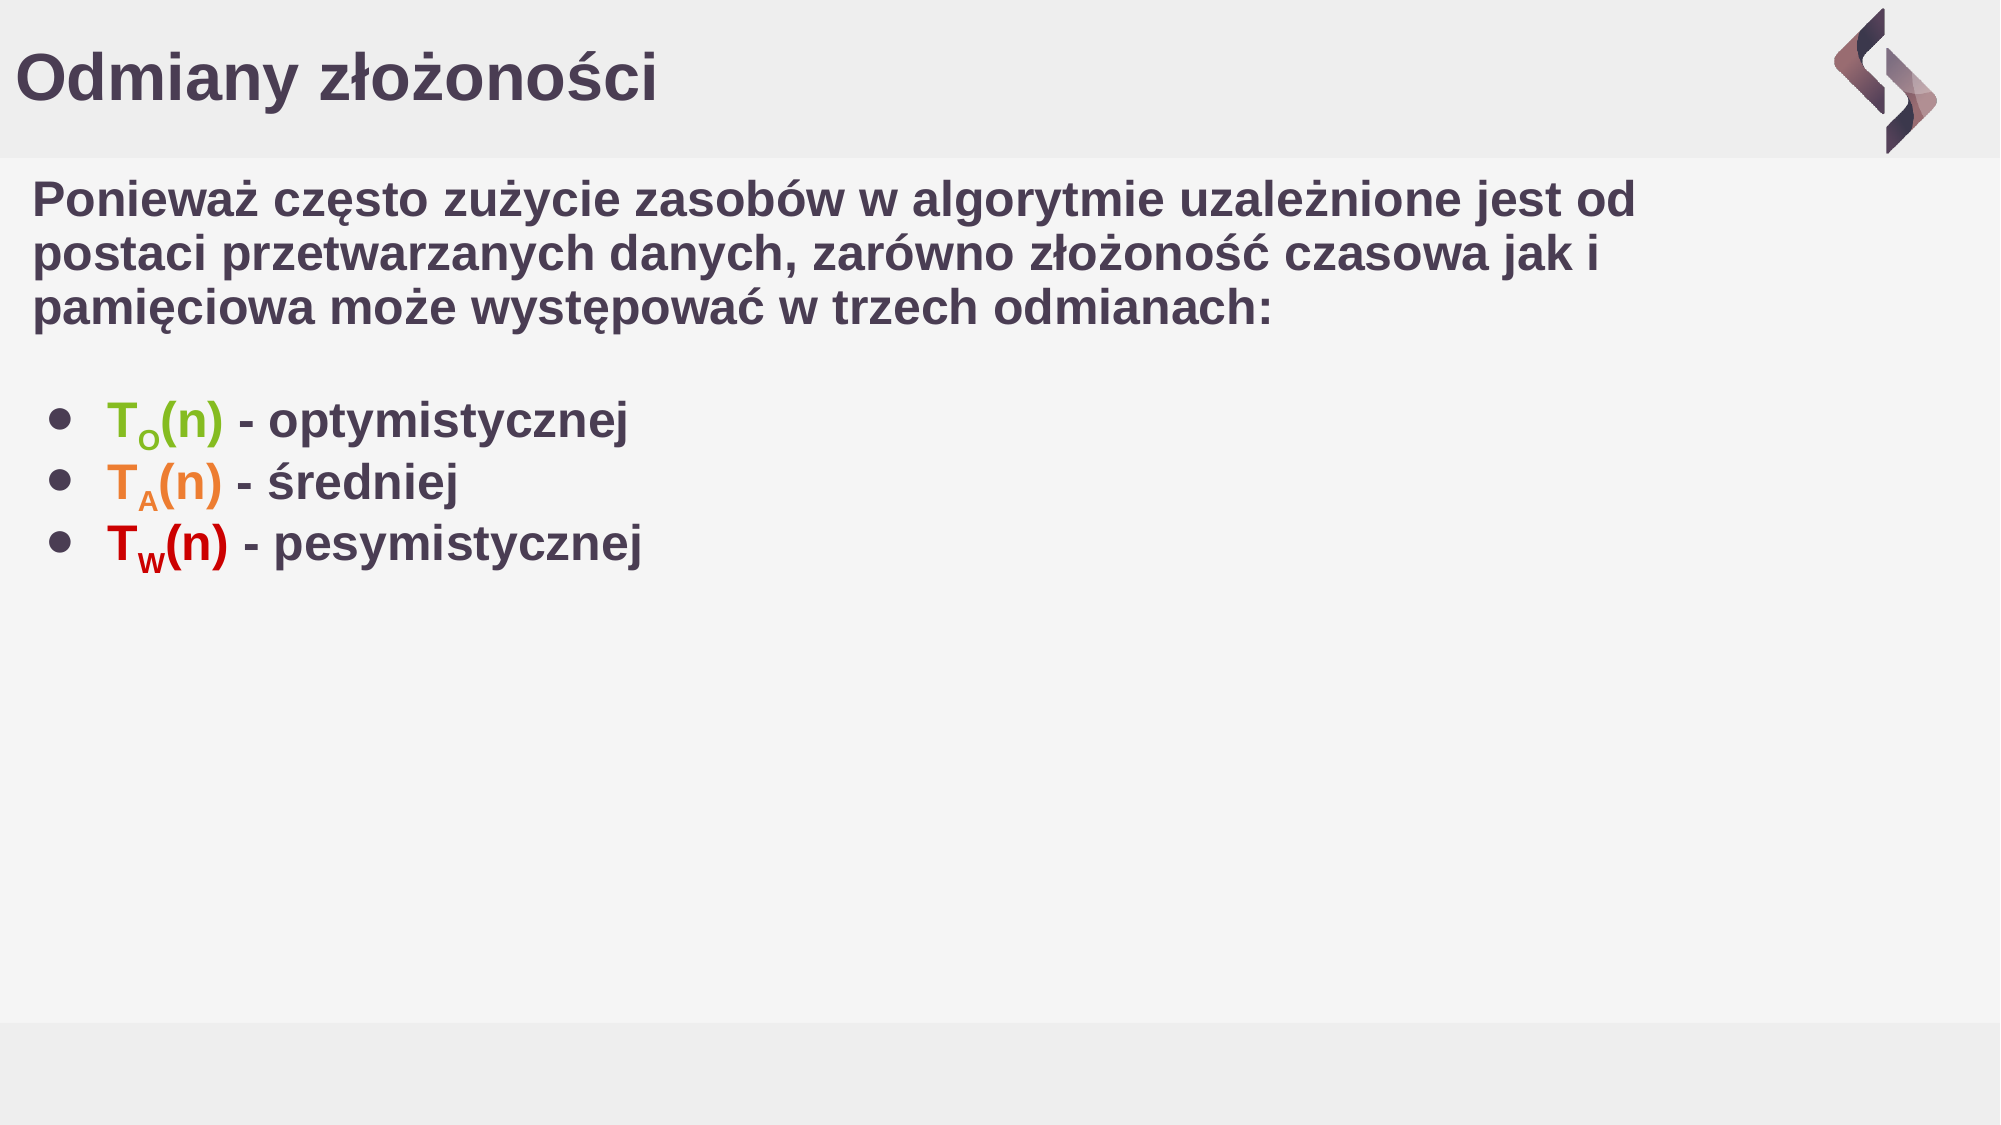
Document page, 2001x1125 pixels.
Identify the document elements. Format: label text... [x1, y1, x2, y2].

title Ponieważ często zużycie zasobów w algorytmie uzależnione jest od postaci przetwarzanych danych, zarówno złożoność czasowa jak i pamięciowa może występować w trzech odmianach: TO(n) - optymistycznej TA(n) - średniej TW(n) - pesymistycznej [17, 157, 1747, 1013]
title Odmiany złożoności [0, 0, 1788, 158]
picture [1787, 0, 2001, 166]
